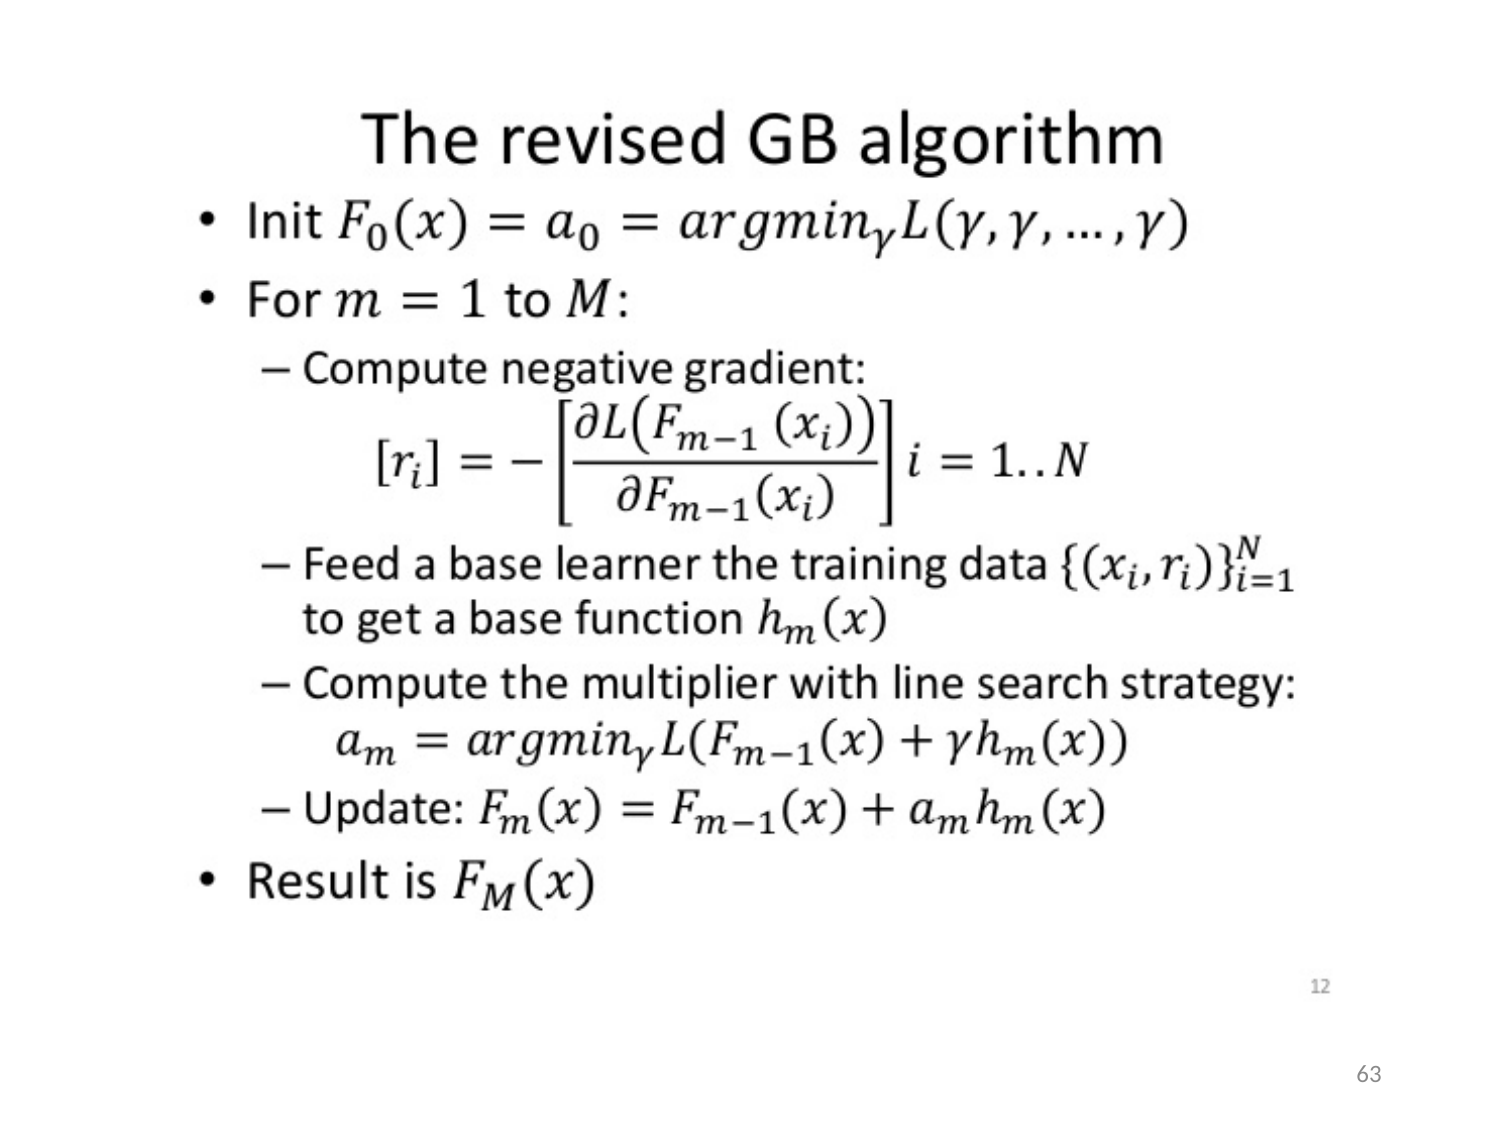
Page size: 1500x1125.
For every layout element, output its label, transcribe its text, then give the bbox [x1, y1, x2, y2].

picture [121, 65, 1409, 1032]
slide_number 63 [1059, 1042, 1397, 1103]
